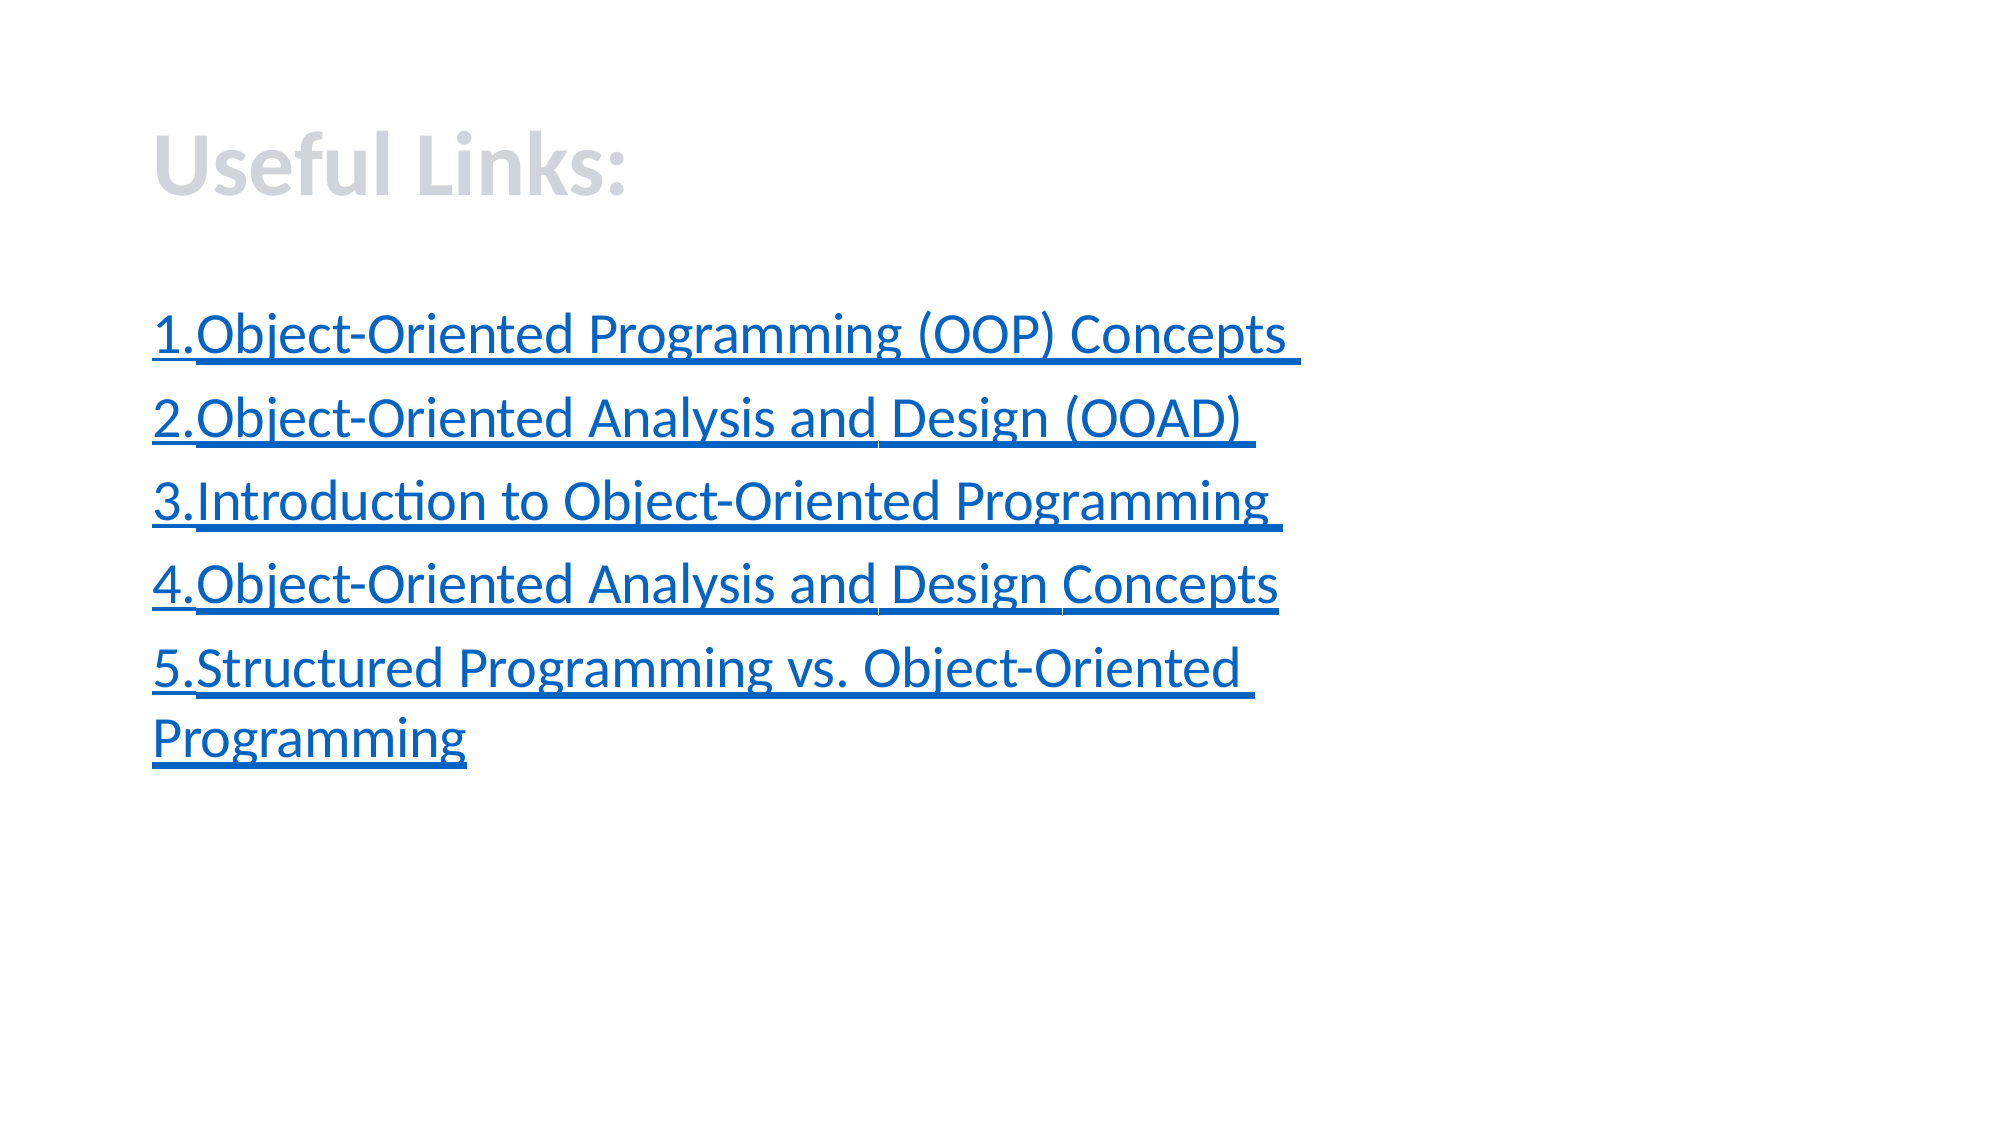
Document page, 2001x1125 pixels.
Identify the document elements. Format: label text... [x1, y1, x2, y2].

text_box 1.Object-Oriented Programming (OOP) Concepts 2.Object-Oriented Analysis and Design (OOAD) 3.Introduction to Object-Oriented Programming 4.Object-Oriented Analysis and Design Concepts 5.Structured Programming vs. Object-Oriented Programming [150, 280, 1591, 770]
title Useful Links: [150, 62, 634, 253]
